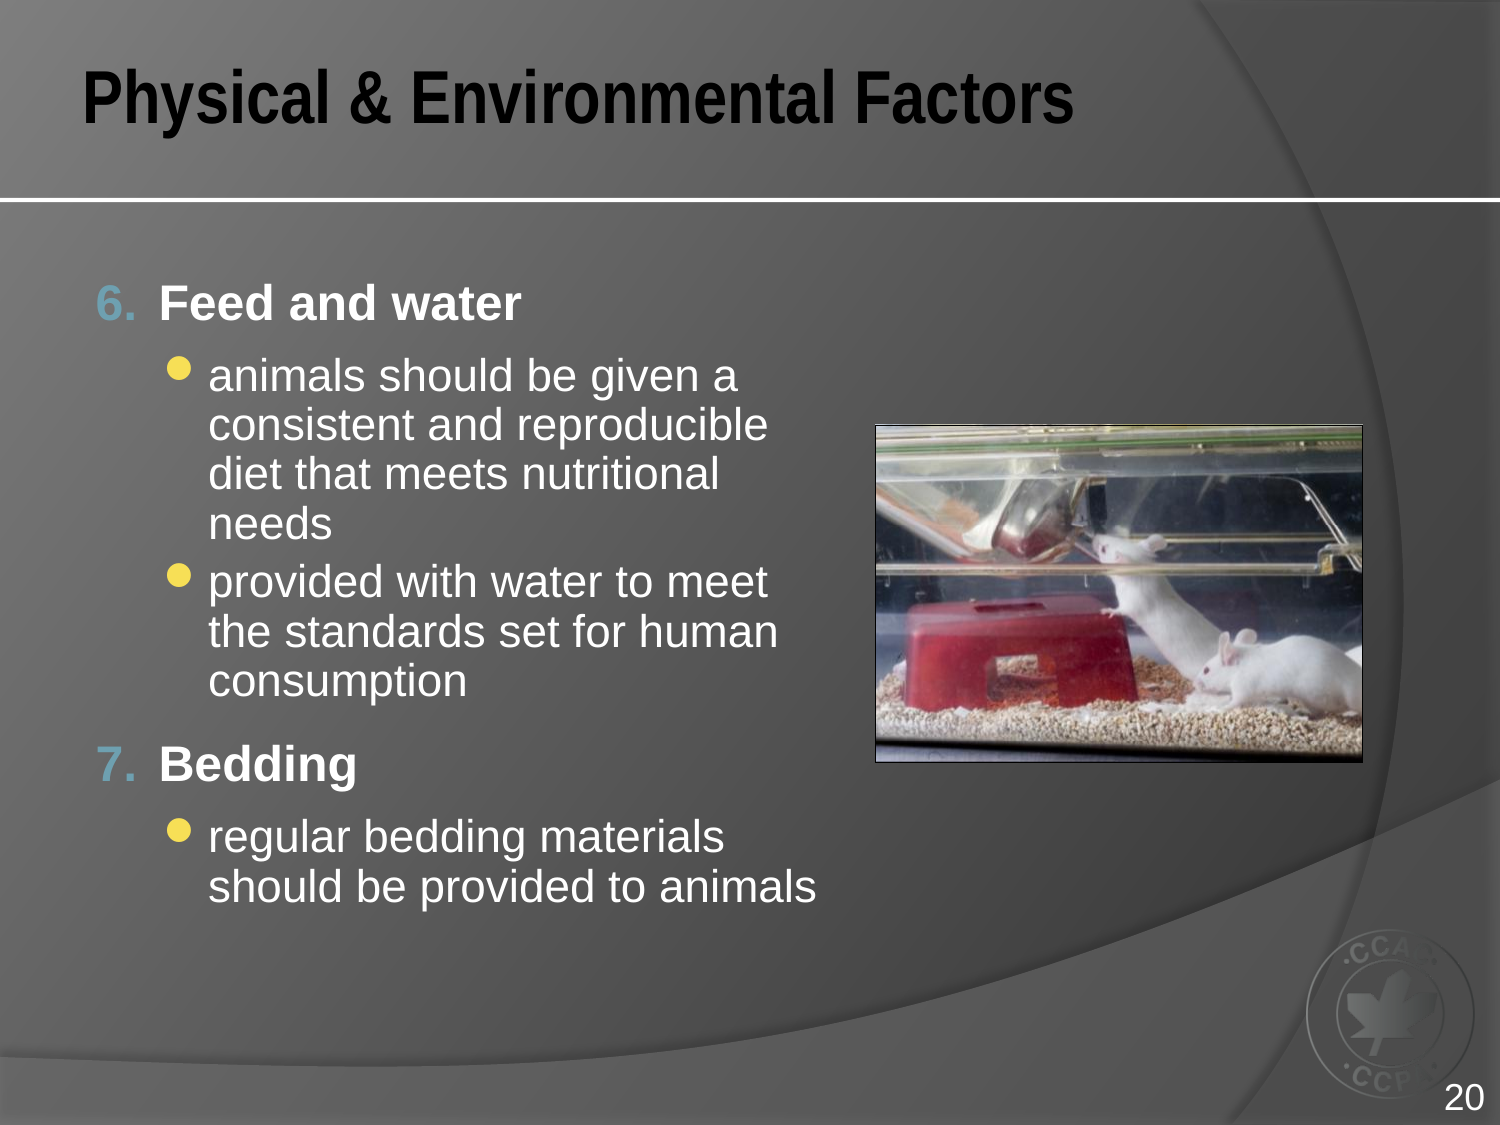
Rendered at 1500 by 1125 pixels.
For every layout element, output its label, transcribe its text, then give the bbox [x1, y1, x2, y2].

picture [1306, 929, 1475, 1065]
list 6. Feed and water animals should be given a consistent and reproducible diet that meets nutritional needs provided with water to meet the standards set for human consumption 7. Bedding regular bedding materials should be provided to animals [75, 262, 838, 1005]
picture [874, 424, 1364, 763]
text_box 20 [1149, 1065, 1500, 1125]
title Physical & Environmental Factors [74, 0, 1301, 188]
